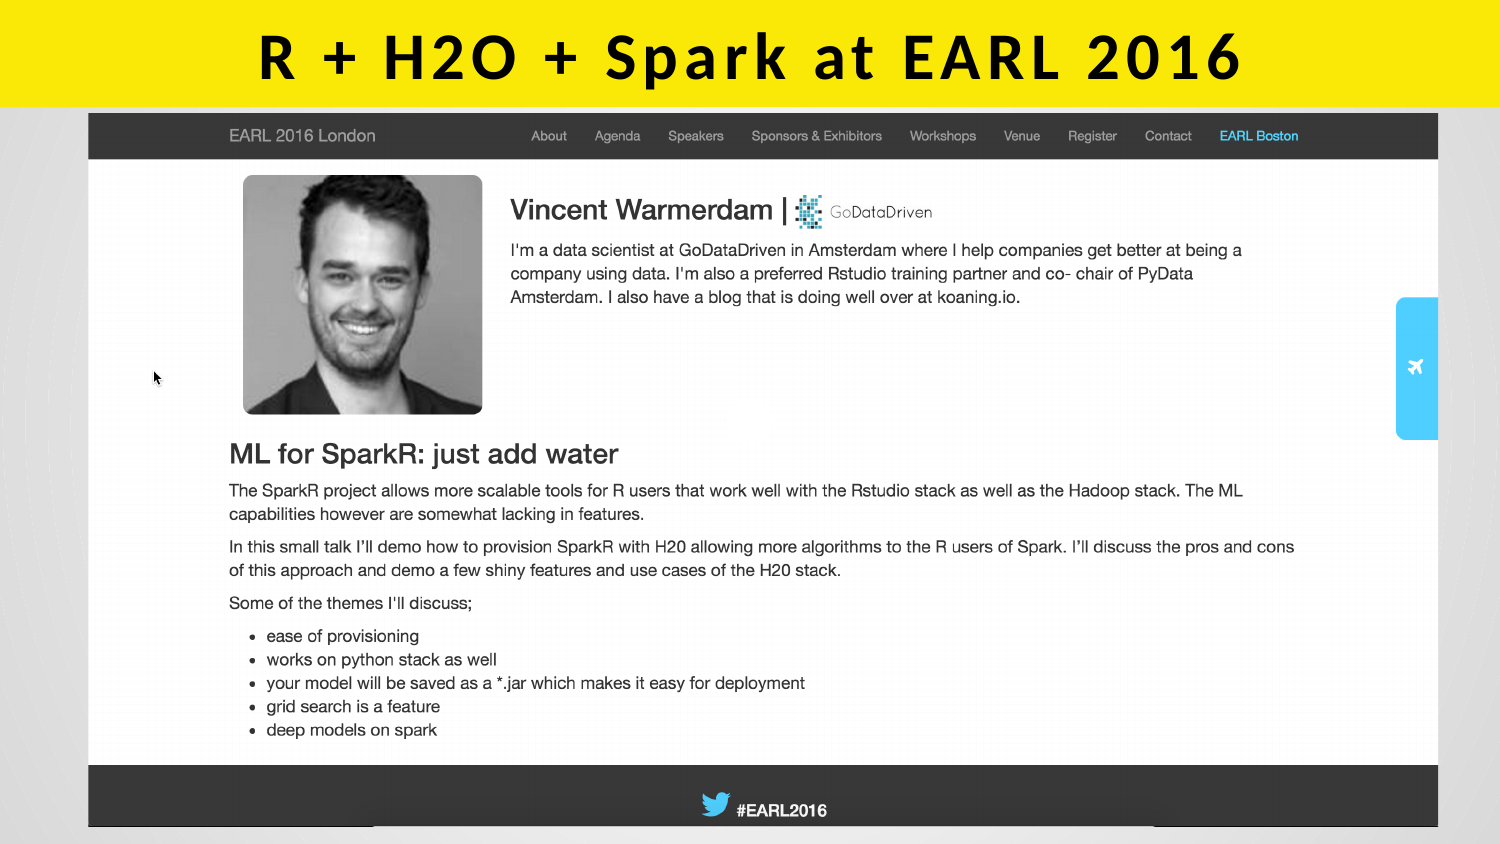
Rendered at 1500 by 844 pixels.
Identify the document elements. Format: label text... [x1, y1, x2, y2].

picture [87, 112, 1439, 828]
title R + H2O + Spark at EARL 2016 [75, 0, 1425, 108]
